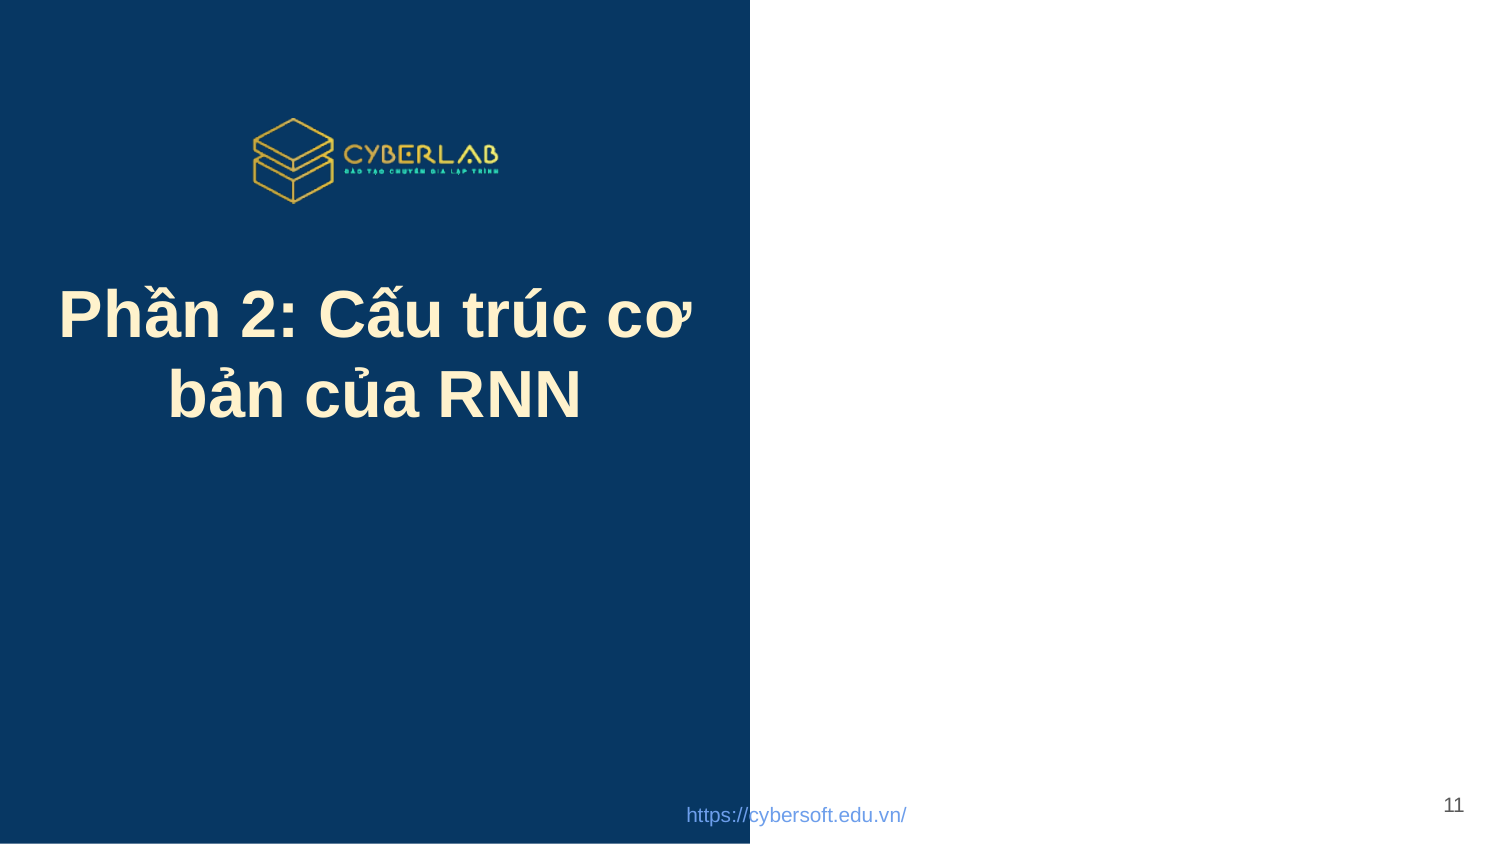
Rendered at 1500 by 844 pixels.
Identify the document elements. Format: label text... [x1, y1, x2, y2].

title Phần 2: Cấu trúc cơ bản của RNN [43, 202, 708, 446]
slide_number 11 [1389, 782, 1480, 830]
picture [239, 118, 511, 202]
